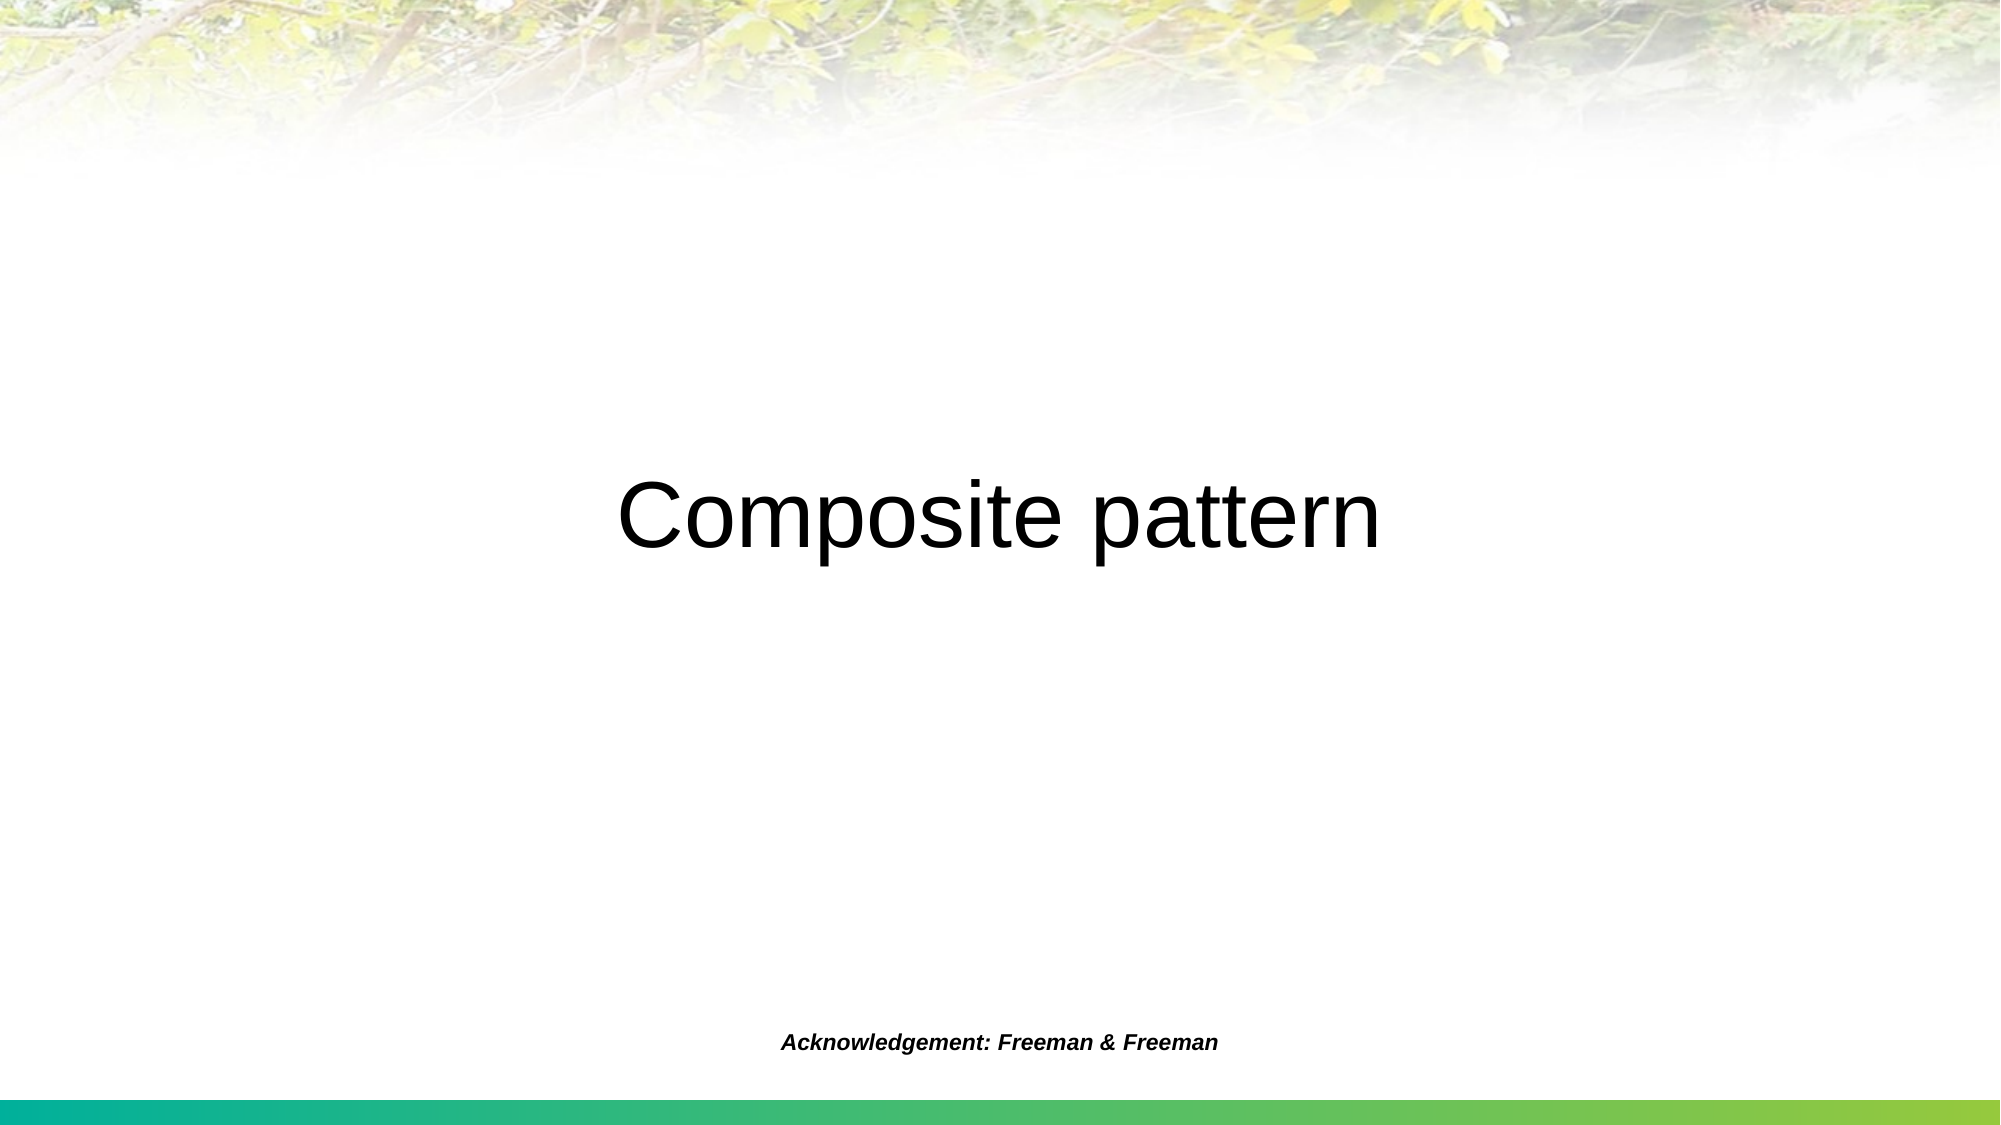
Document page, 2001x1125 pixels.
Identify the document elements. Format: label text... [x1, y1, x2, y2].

subtitle Acknowledgement: Freeman & Freeman [474, 1025, 1525, 1075]
picture [0, 0, 2000, 182]
title Composite pattern [249, 184, 1750, 576]
